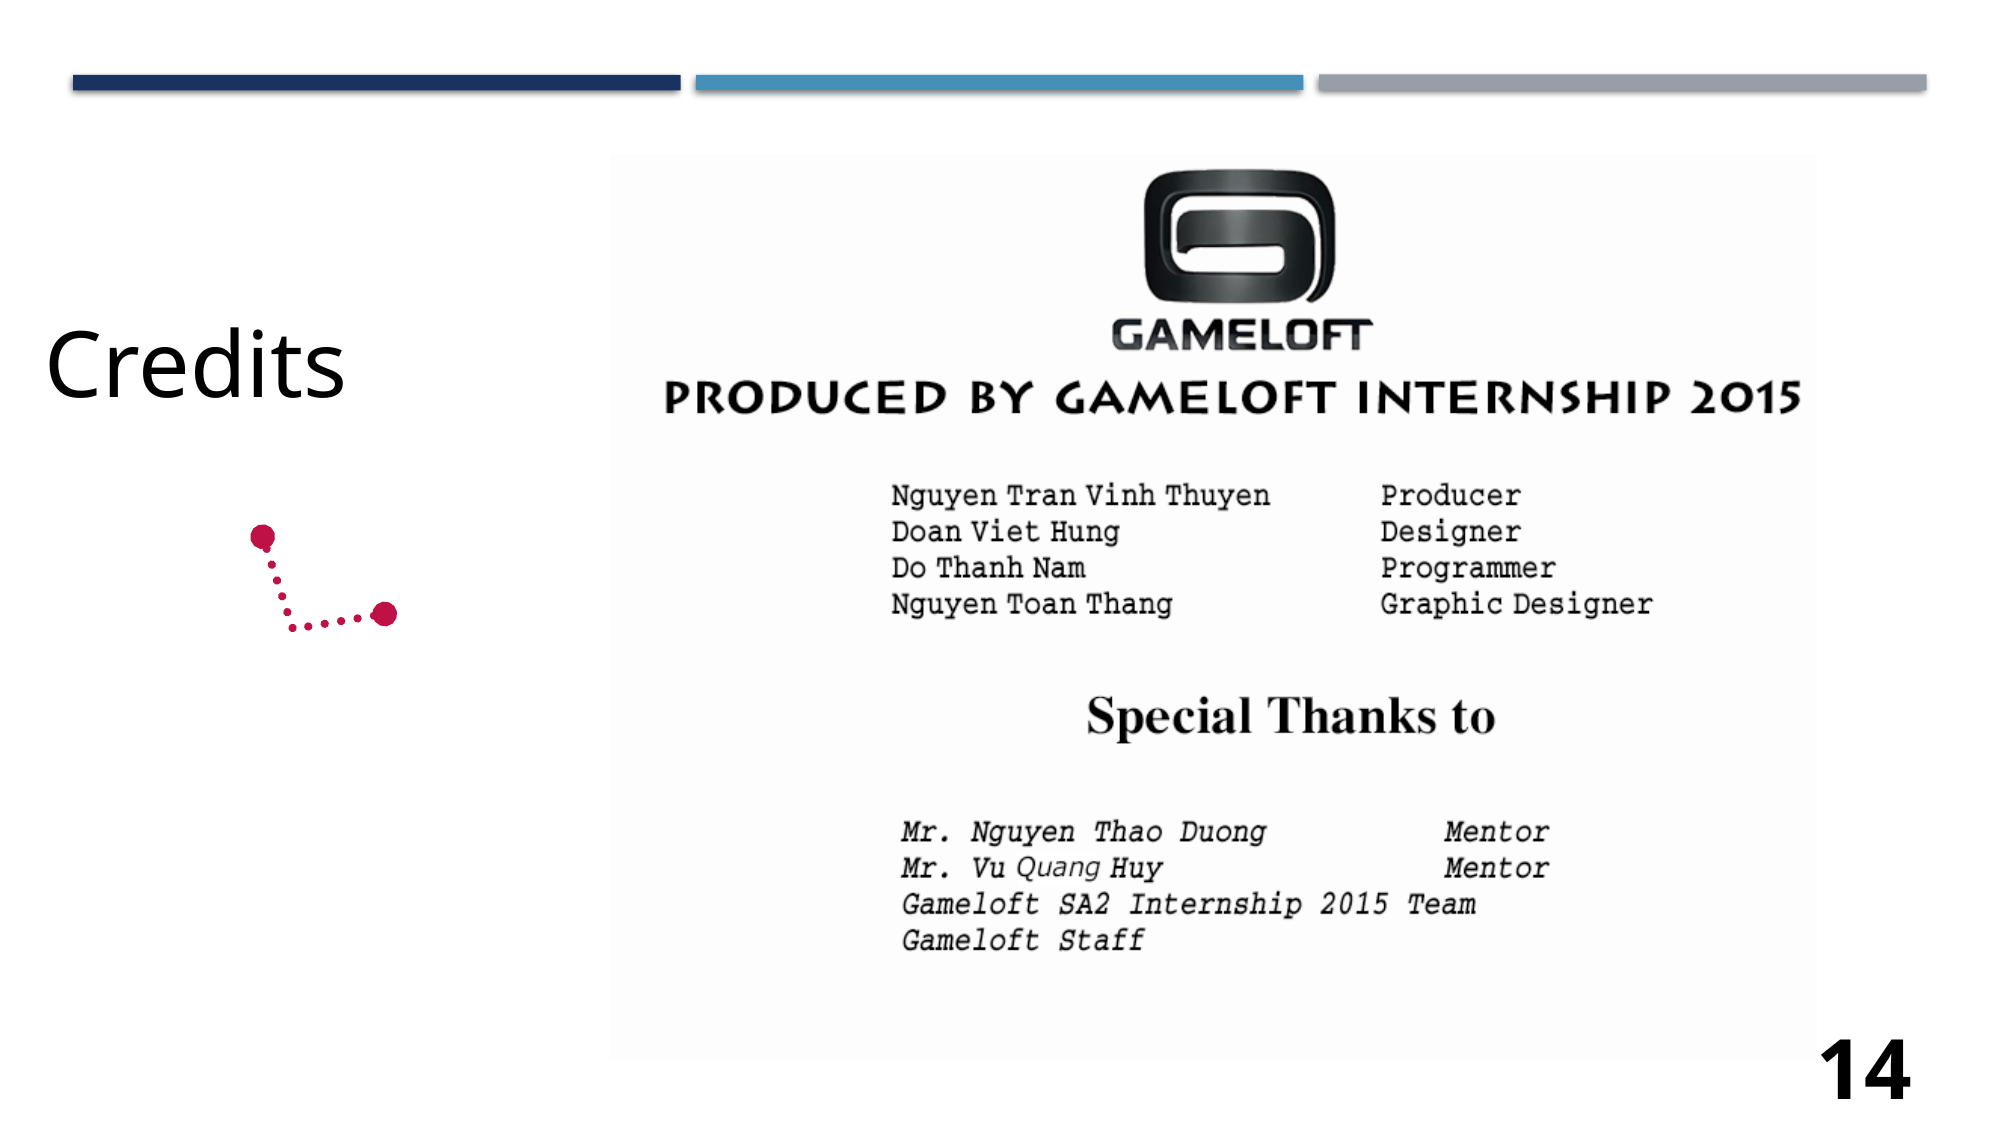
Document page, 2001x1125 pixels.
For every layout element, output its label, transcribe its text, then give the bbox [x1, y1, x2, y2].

slide_number 14 [1754, 1043, 1927, 1103]
text_box Credits [29, 298, 363, 423]
picture [609, 153, 1817, 1060]
text_box [256, 530, 391, 630]
